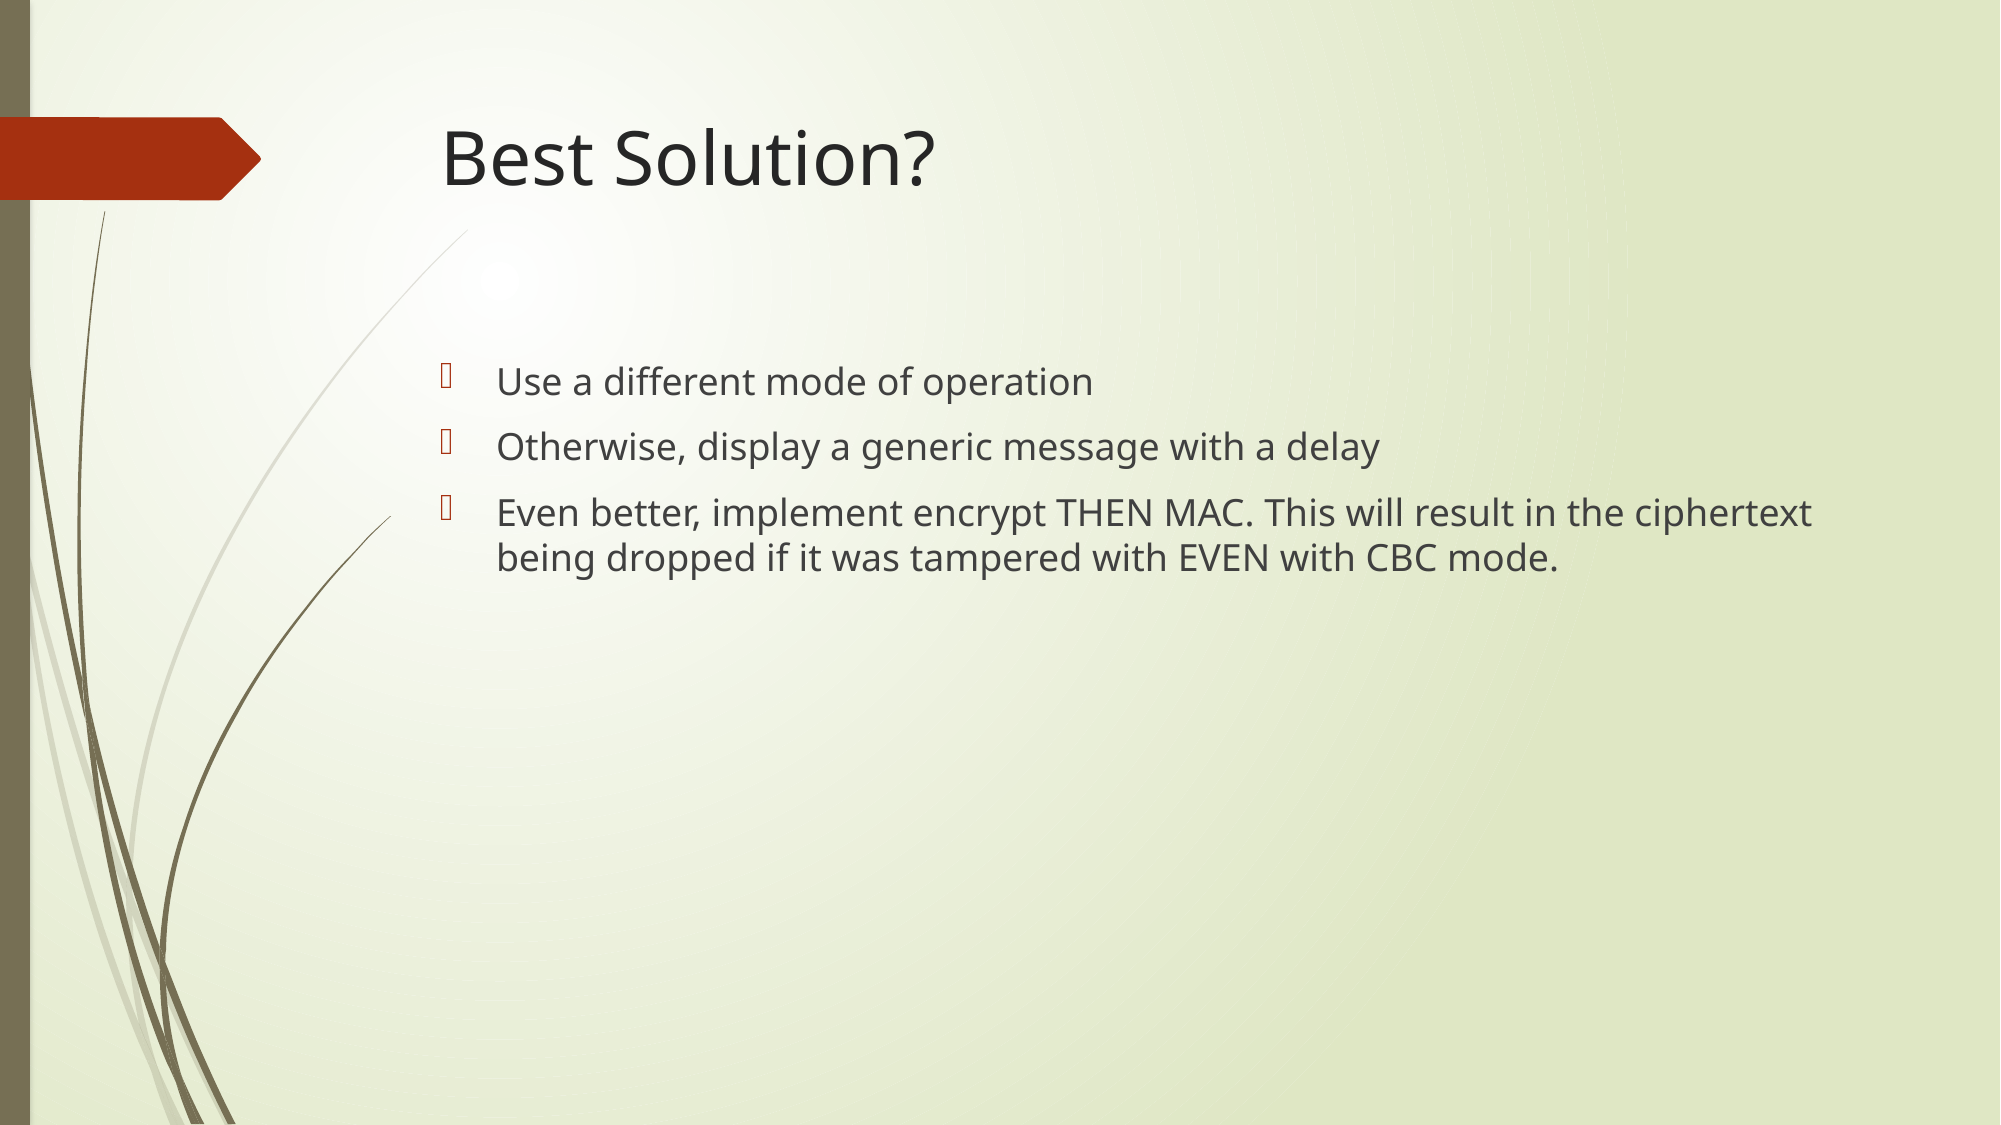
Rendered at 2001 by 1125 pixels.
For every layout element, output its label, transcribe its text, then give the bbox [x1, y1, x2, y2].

title Best Solution? [425, 102, 1888, 313]
list Use a different mode of operation Otherwise, display a generic message with a delay Even better, implement encrypt THEN MAC. This will result in the ciphertext being dropped if it was tampered with EVEN with CBC mode. [424, 350, 1888, 970]
